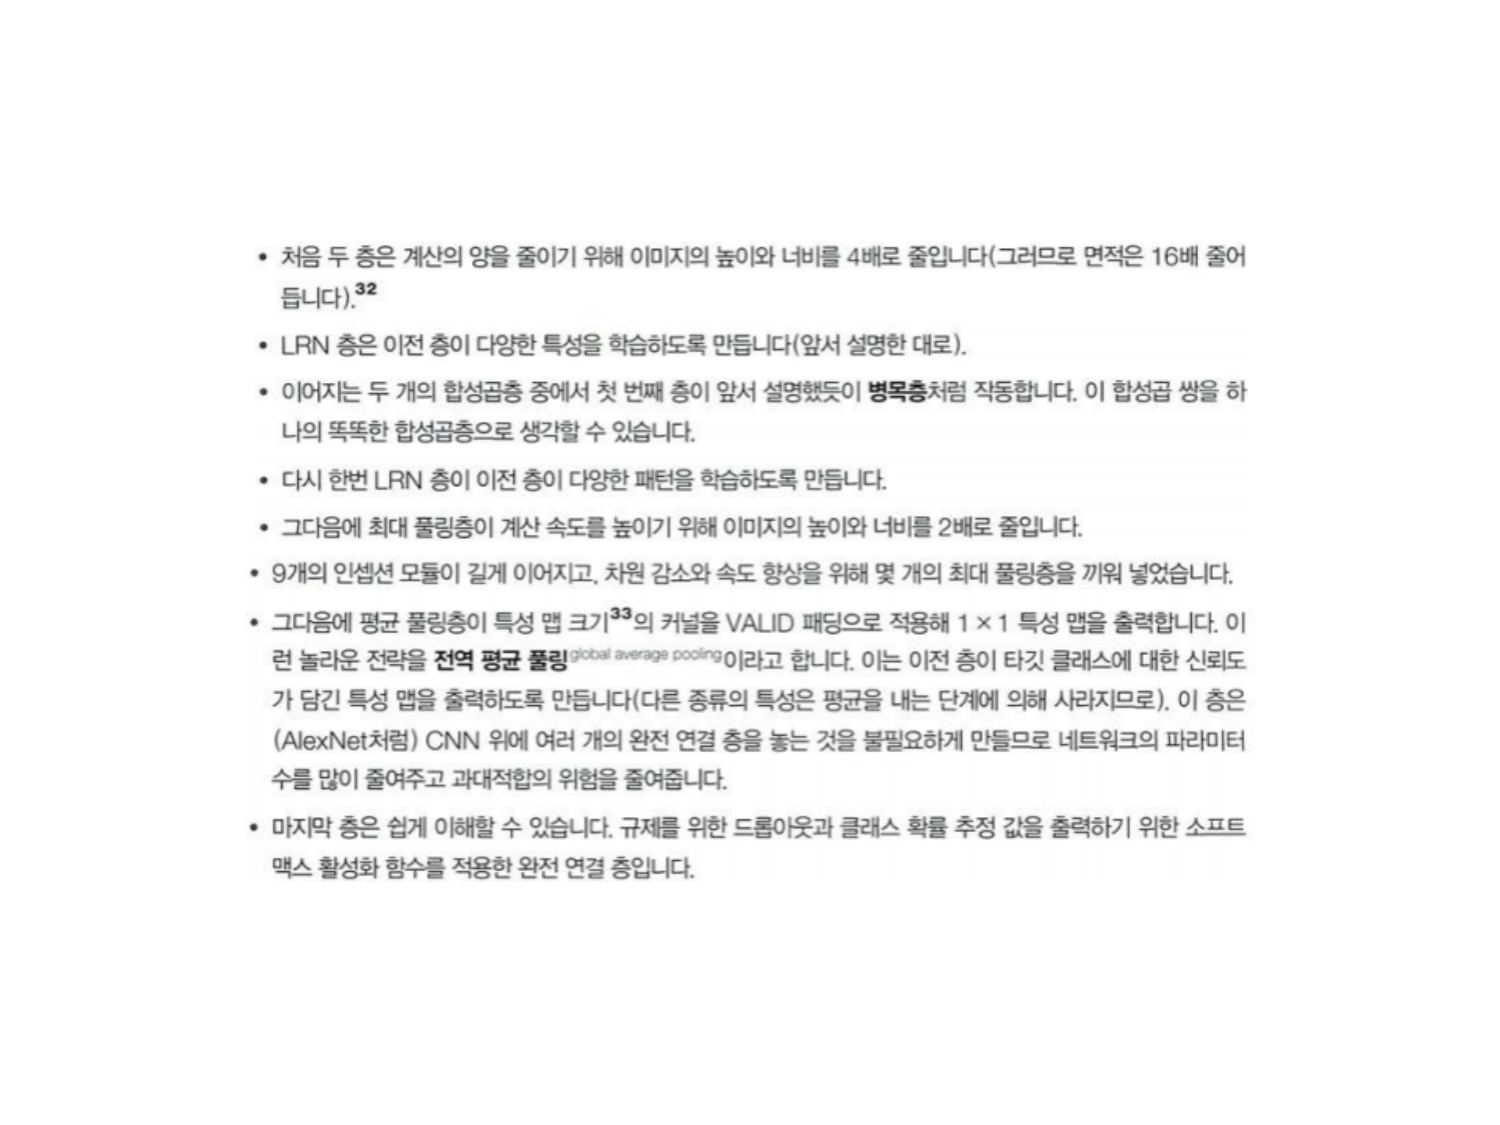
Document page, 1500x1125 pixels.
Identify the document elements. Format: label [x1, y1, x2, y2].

picture [252, 240, 1248, 548]
picture [244, 550, 1255, 883]
